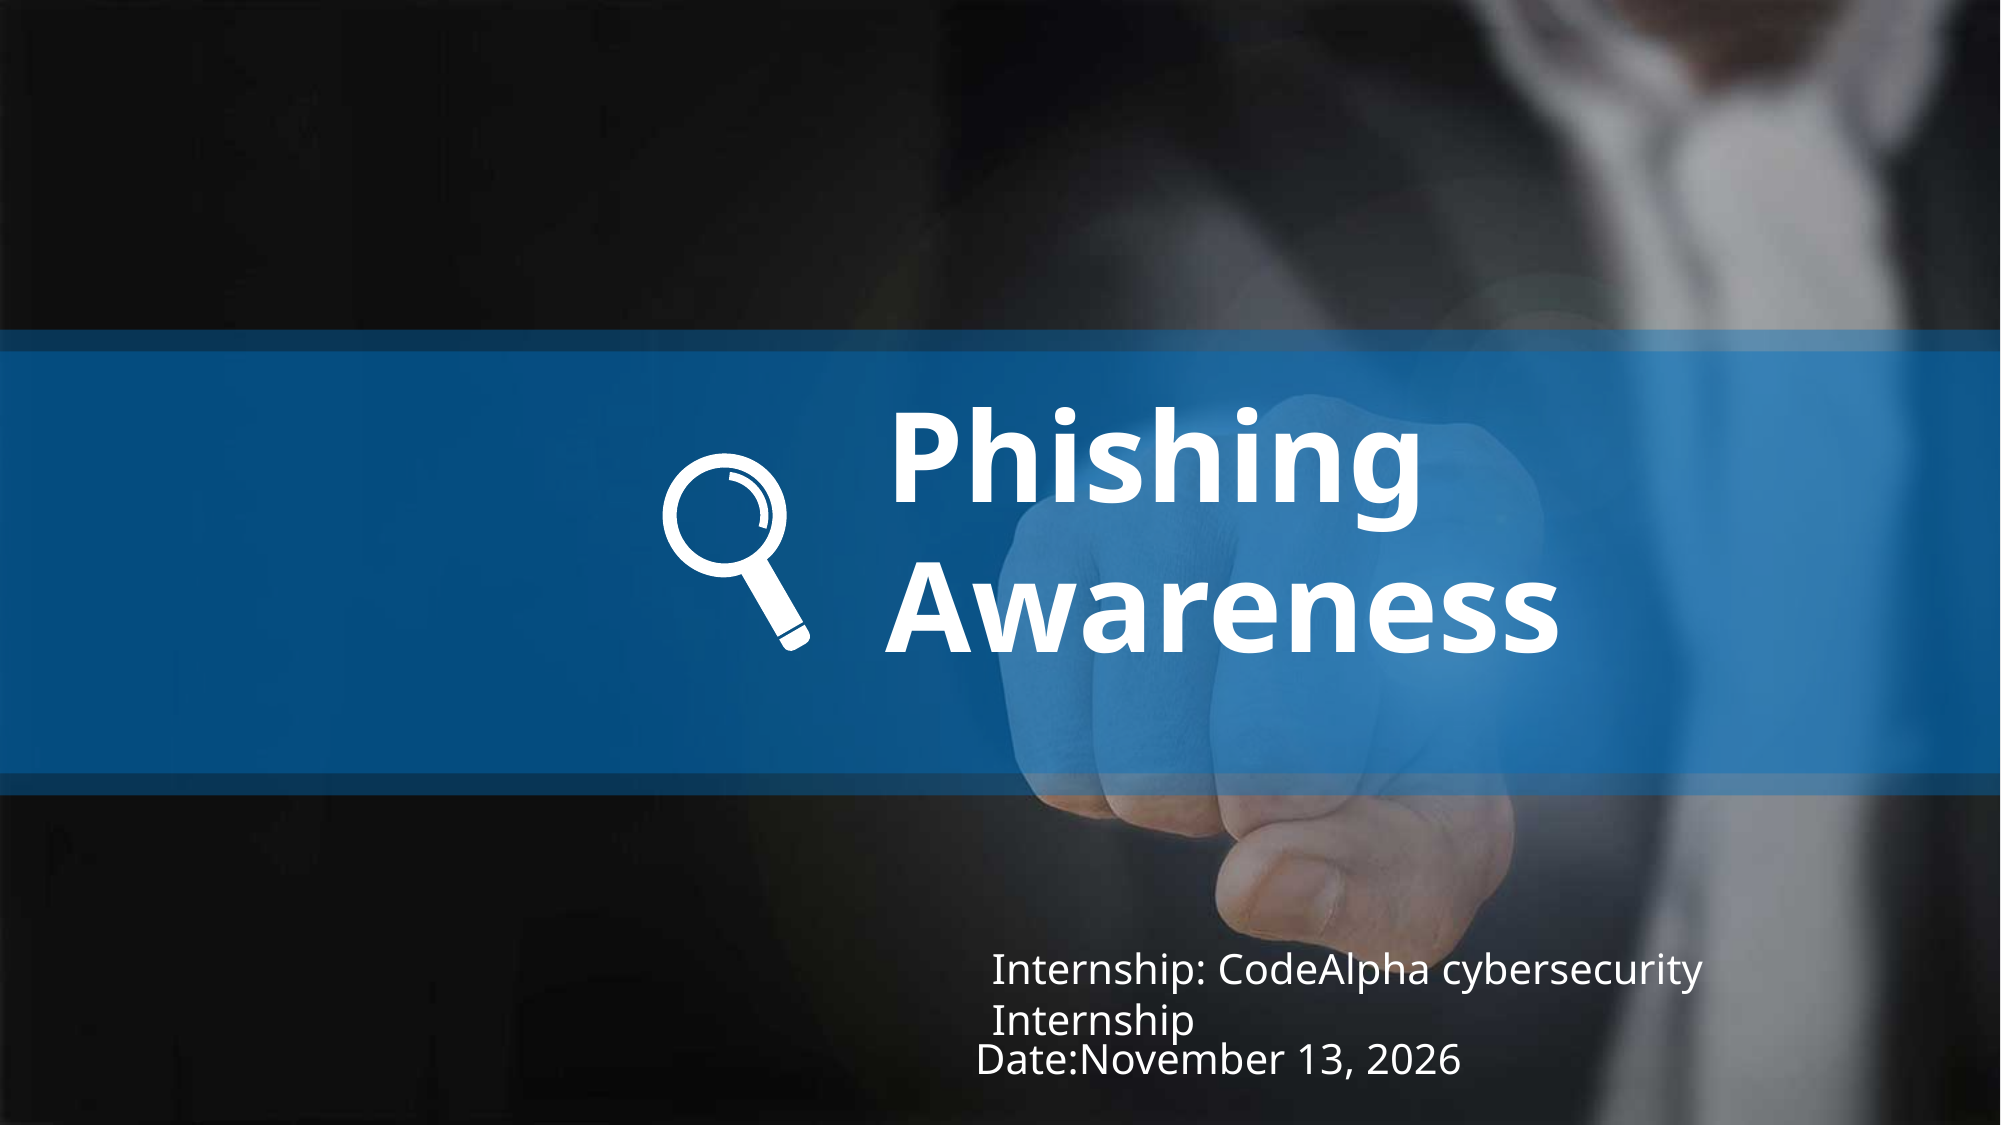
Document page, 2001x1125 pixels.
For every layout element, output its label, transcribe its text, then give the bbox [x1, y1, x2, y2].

text_box [661, 452, 812, 652]
text_box [0, 329, 2000, 350]
text_box Date:July 23, 2025 [960, 1025, 1477, 1098]
picture [0, 0, 2001, 1125]
text_box Phishing Awareness [870, 370, 1778, 685]
text_box [0, 774, 2000, 796]
text_box Internship: CodeAlpha cybersecurity Internship [977, 936, 1903, 1051]
text_box [0, 350, 2000, 774]
